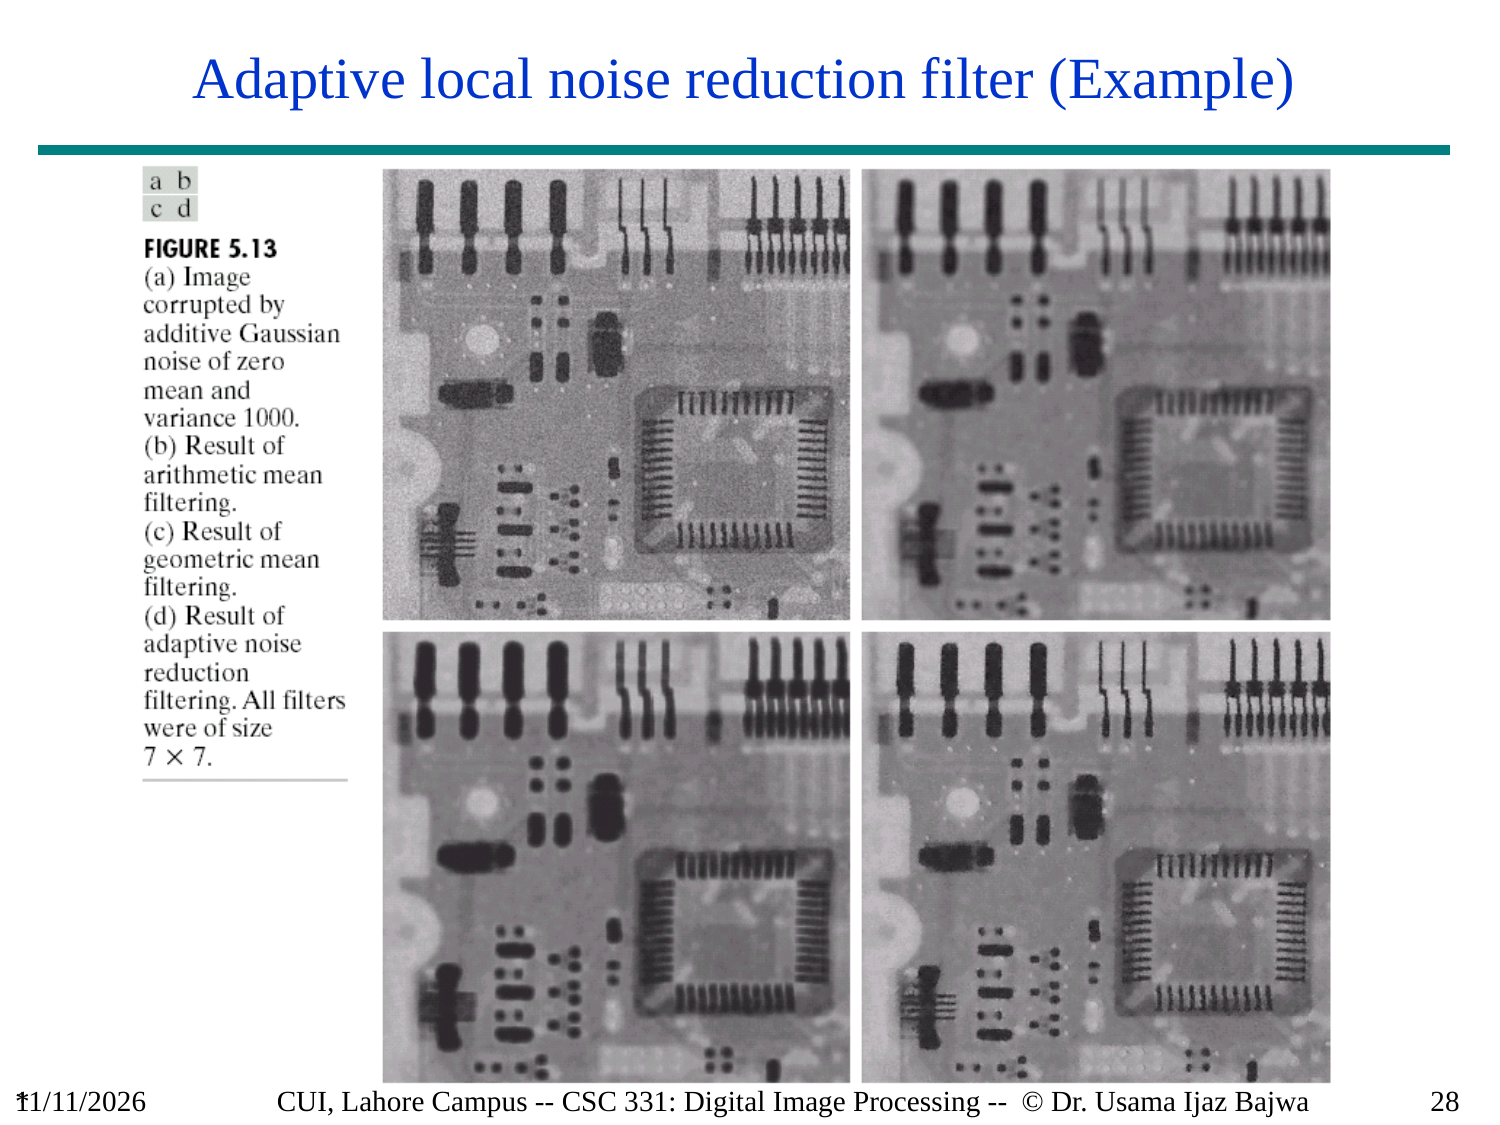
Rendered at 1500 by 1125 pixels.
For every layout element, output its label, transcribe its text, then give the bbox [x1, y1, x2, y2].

text_box 28 [1375, 1074, 1475, 1125]
title Adaptive local noise reduction filter (Example) [37, 0, 1450, 150]
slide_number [0, 1074, 212, 1125]
footer CUI, Lahore Campus -- CSC 331: Digital Image Processing -- © Dr. Usama Ijaz Bajwa [212, 1074, 1375, 1125]
picture [137, 162, 1338, 1090]
